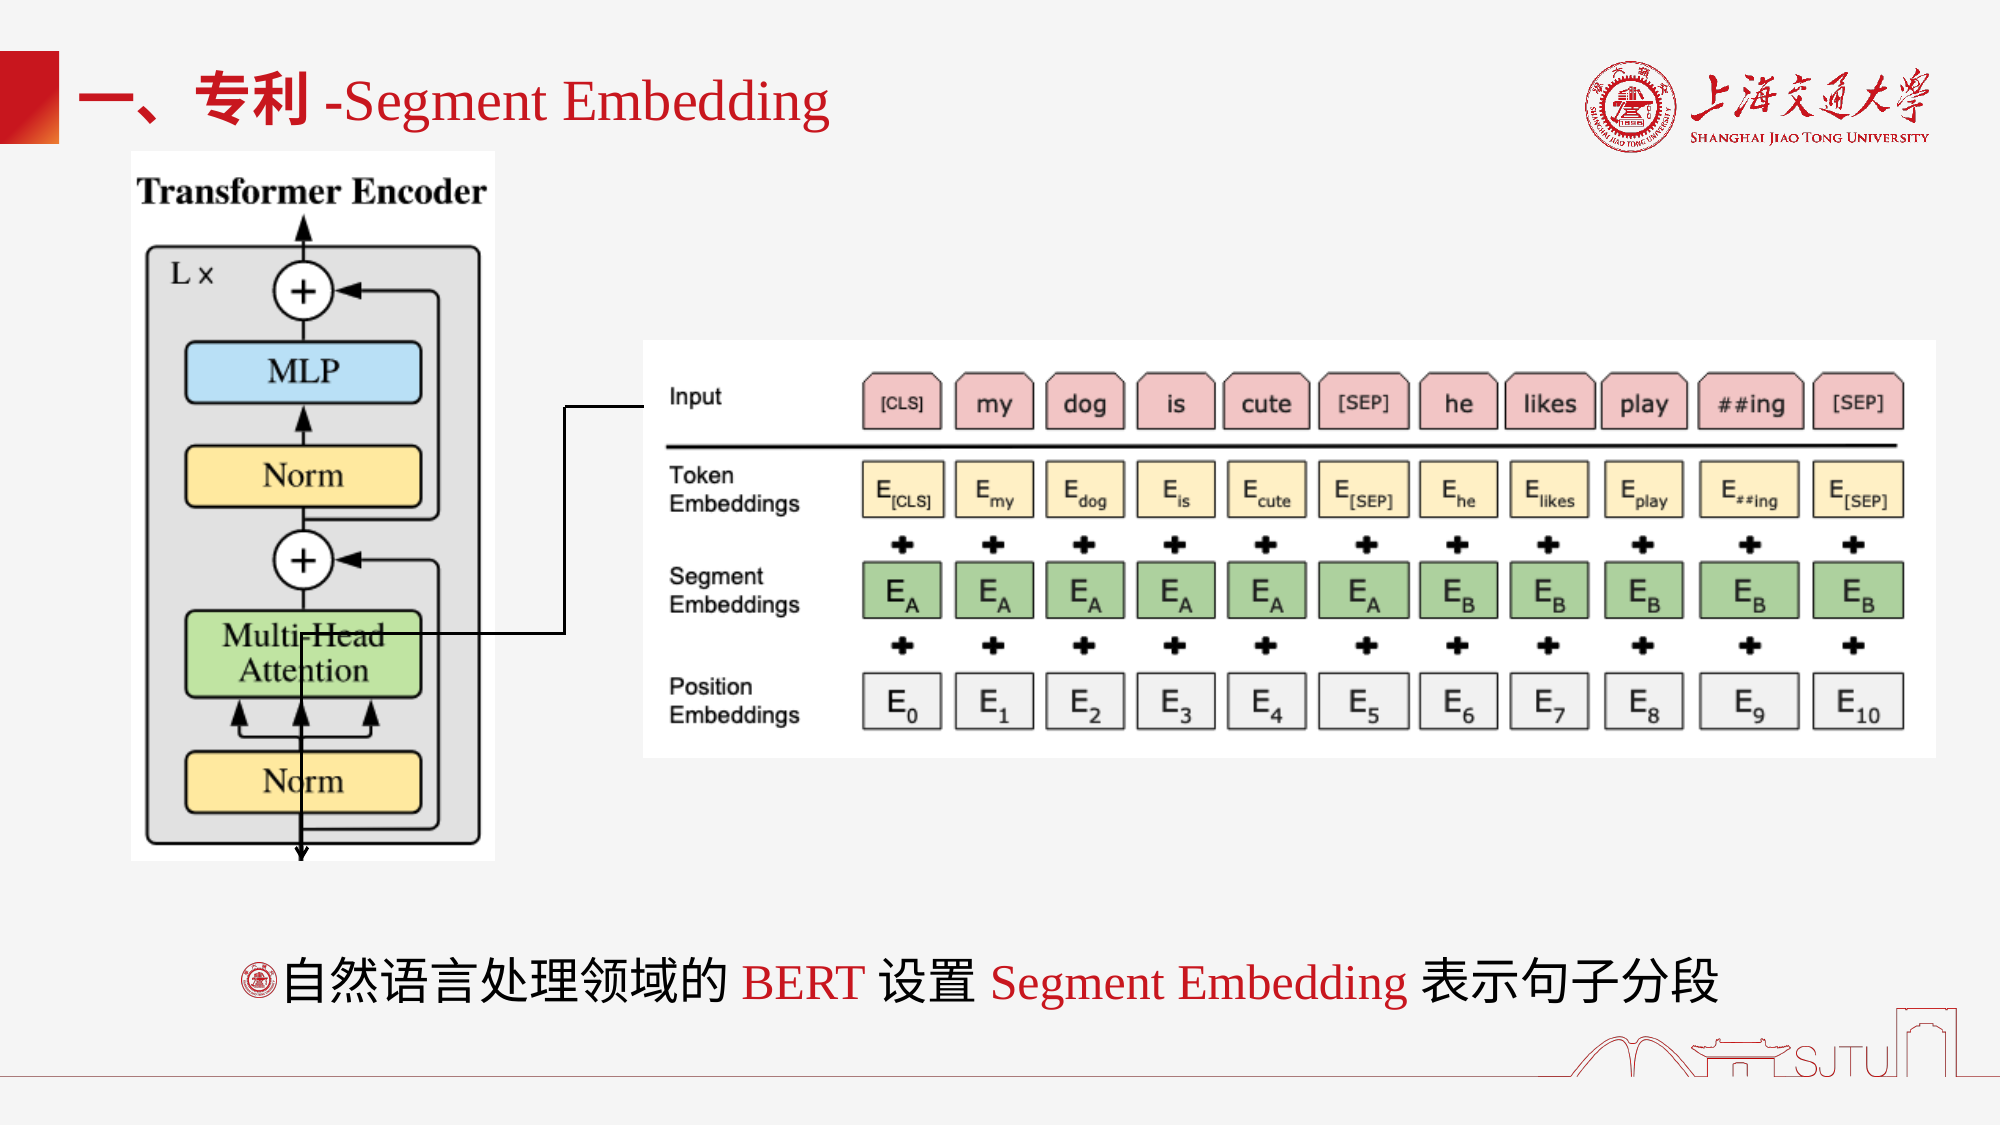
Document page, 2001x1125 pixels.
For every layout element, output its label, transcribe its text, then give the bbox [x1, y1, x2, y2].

picture [0, 1008, 2000, 1077]
picture [131, 151, 495, 861]
text_box 自然语言处理领域的BERT设置Segment Embedding表示句子分段 [62, 924, 1900, 1018]
picture [1567, 43, 1946, 168]
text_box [206, 501, 661, 766]
picture [241, 962, 277, 998]
picture [643, 340, 1936, 759]
title 一、专利-Segment Embedding [62, 43, 1530, 152]
